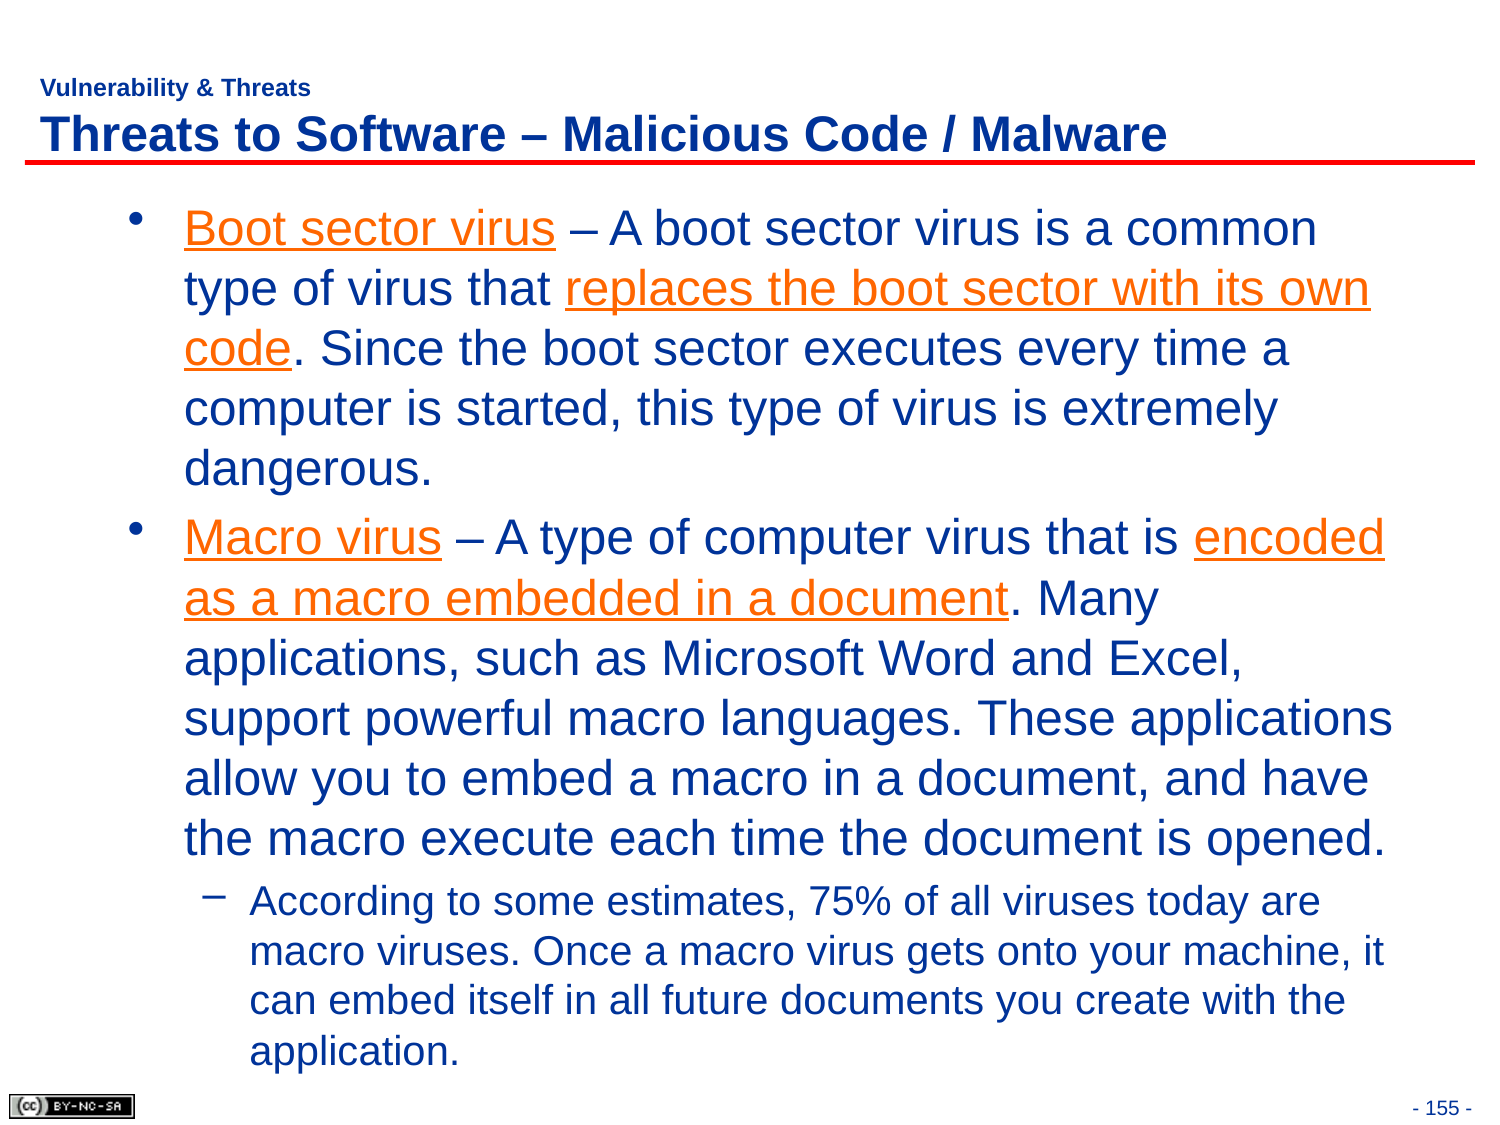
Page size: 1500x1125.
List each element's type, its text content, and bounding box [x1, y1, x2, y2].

picture [9, 1094, 135, 1119]
slide_number - 155 - [1287, 1087, 1488, 1125]
title Vulnerability & Threats Threats to Software – Malicious Code / Malware [24, 0, 1463, 169]
list Boot sector virus – A boot sector virus is a common type of virus that replaces the boot sector with its own code. Since the boot sector executes every time a computer is started, this type of virus is extremely dangerous. Macro virus – A type of computer virus that is encoded as a macro embedded in a document. Many applications, such as Microsoft Word and Excel, support powerful macro languages. These applications allow you to embed a macro in a document, and have the macro execute each time the document is opened. According to some estimates, 75% of all viruses today are macro viruses. Once a macro virus gets onto your machine, it can embed itself in all future documents you create with the application. [112, 187, 1426, 1088]
